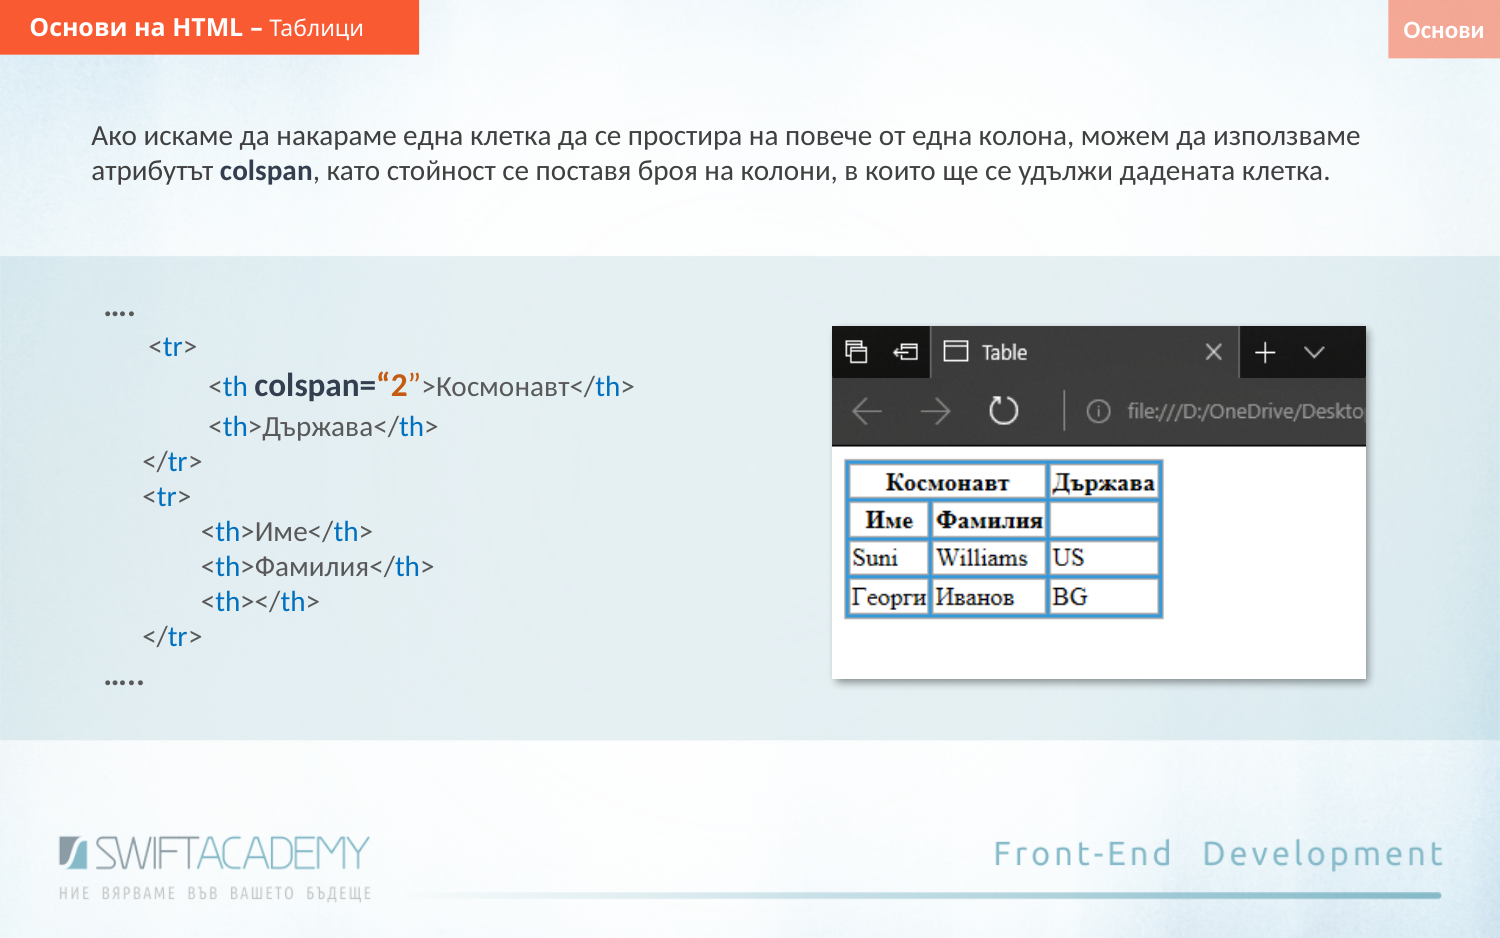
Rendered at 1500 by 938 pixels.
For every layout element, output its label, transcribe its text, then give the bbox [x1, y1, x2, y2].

text_box …. <tr> <th cоlspan=“2”>Космонавт</th> <th>Държава</th> </tr> <tr> <th>Име</th> <th>Фамилия</th> <th></th> </tr> ….. [88, 275, 878, 700]
text_box [0, 255, 1500, 741]
text_box [0, 0, 420, 56]
text_box [1387, 0, 1500, 59]
text_box Основи [1388, 6, 1500, 52]
text_box Ако искаме да накараме една клетка да се простира на повече от една колона, можем да използваме атрибутът cоlspan, като стойност се поставя броя на колони, в които ще се удължи дадената клетка. [76, 108, 1436, 194]
text_box Основи на HTML – Таблици [14, 4, 420, 49]
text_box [832, 326, 1366, 378]
picture [832, 378, 1366, 679]
